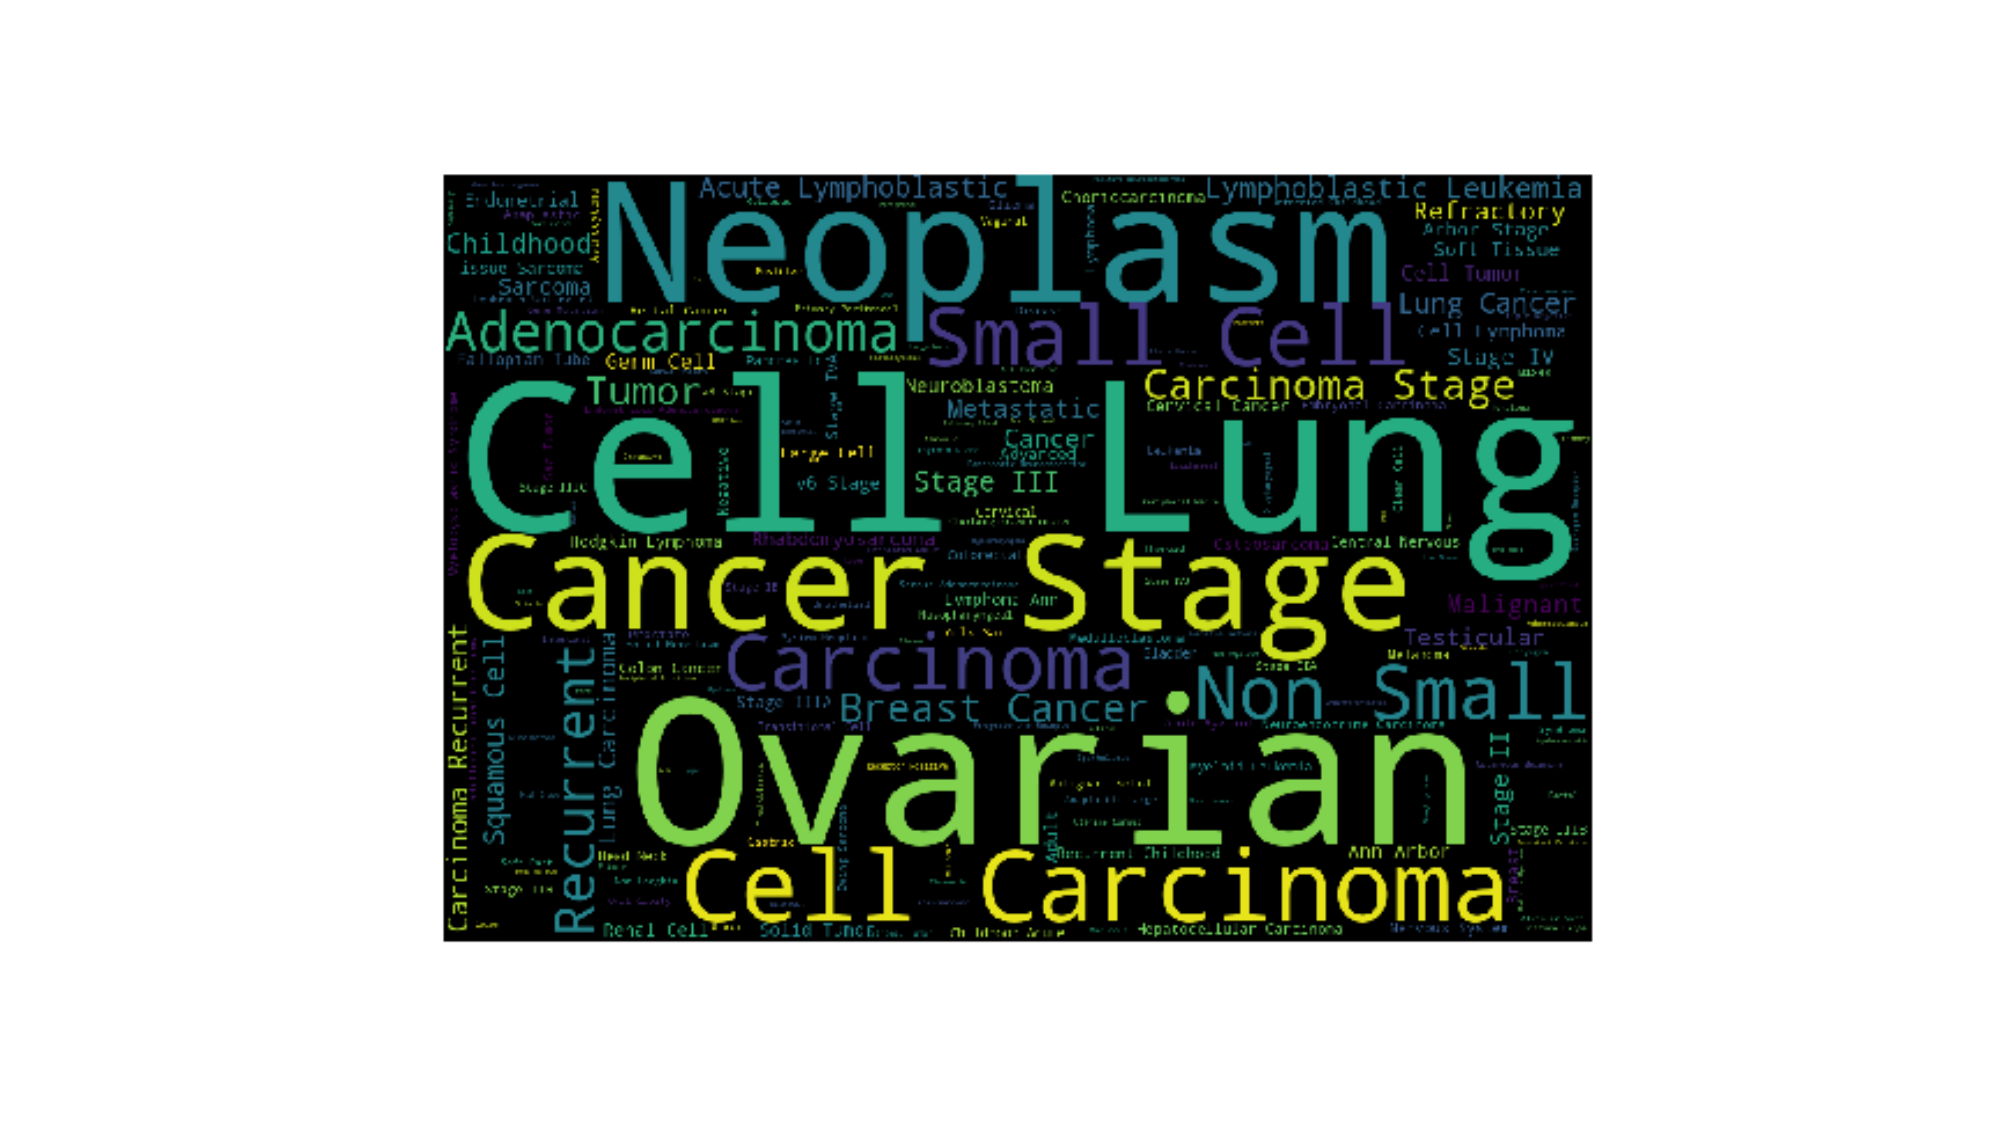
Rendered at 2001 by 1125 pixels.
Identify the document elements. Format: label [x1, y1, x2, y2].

list [259, 0, 1741, 1109]
